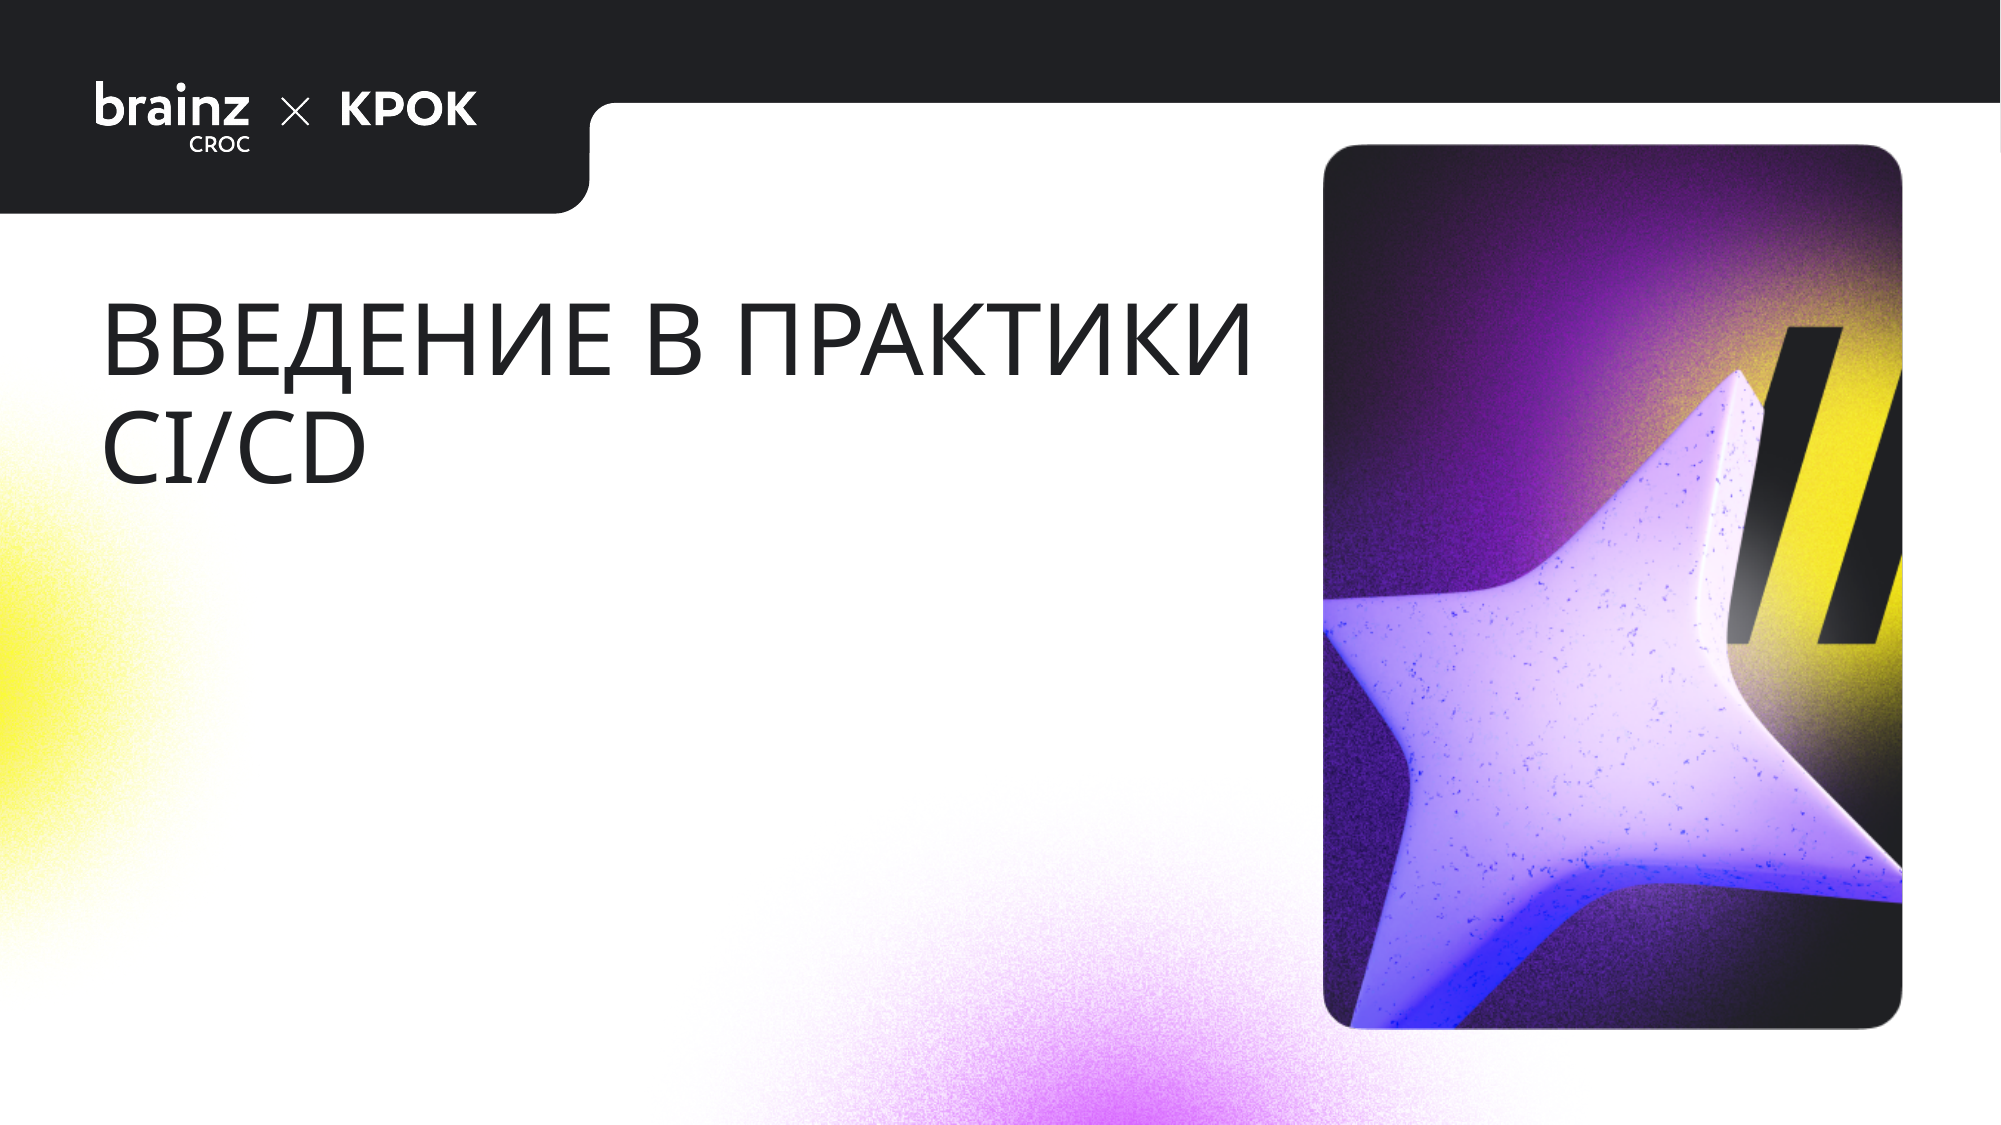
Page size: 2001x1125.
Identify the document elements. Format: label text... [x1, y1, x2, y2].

picture [604, 144, 1904, 1125]
picture [0, 333, 273, 1030]
picture [96, 81, 478, 153]
title ВВЕДЕНИЕ В ПРАКТИКИ CI/CD [84, 281, 1303, 724]
